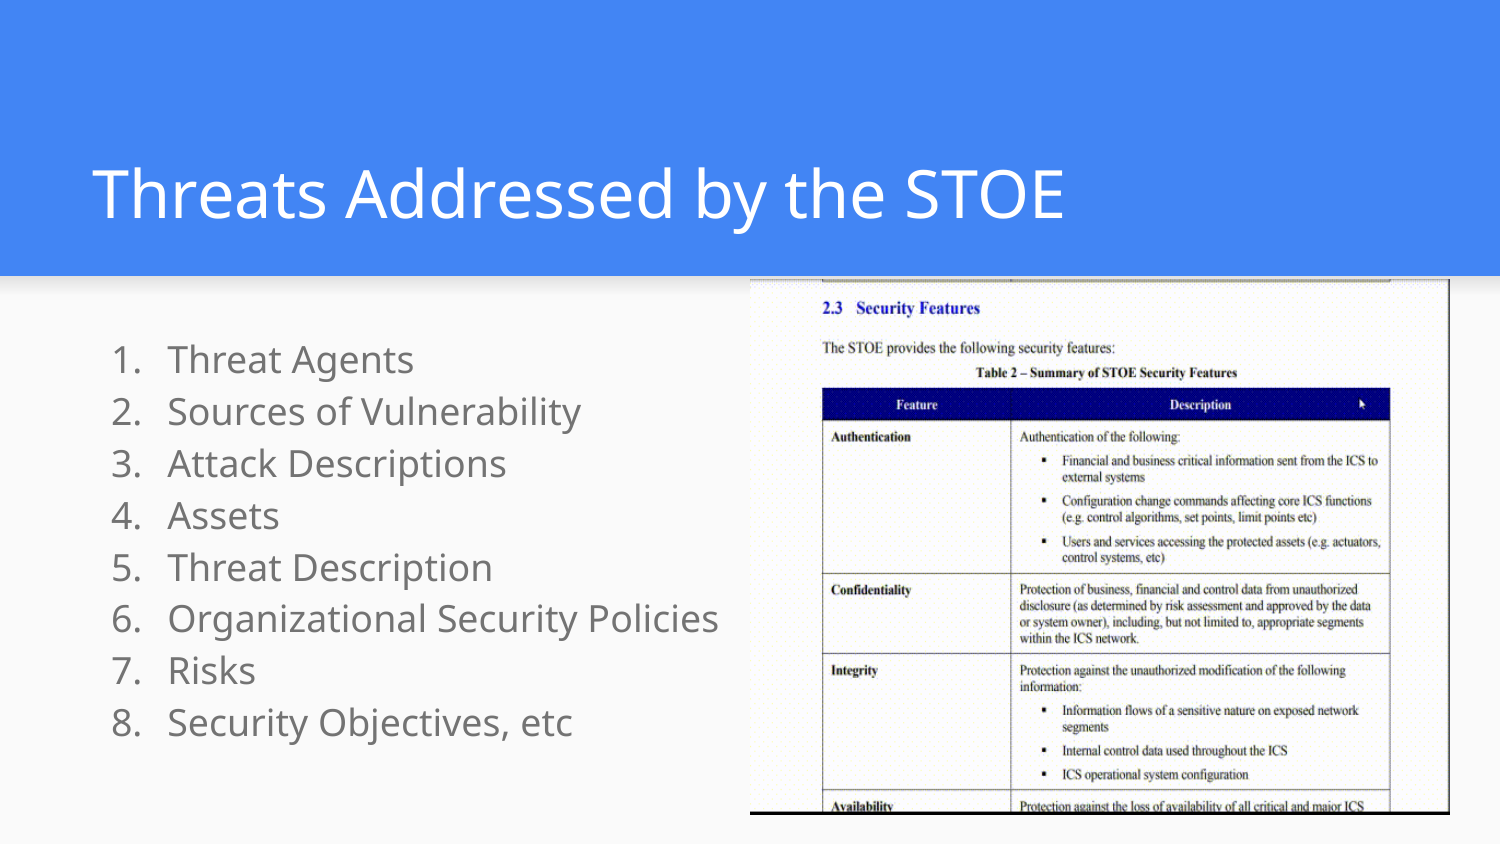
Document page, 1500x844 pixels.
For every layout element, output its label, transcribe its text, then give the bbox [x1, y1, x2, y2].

picture [749, 278, 1451, 815]
title Threats Addressed by the STOE [77, 121, 1427, 248]
list Threat Agents Sources of Vulnerability Attack Descriptions Assets Threat Description Organizational Security Policies Risks Security Objectives, etc [77, 314, 744, 760]
